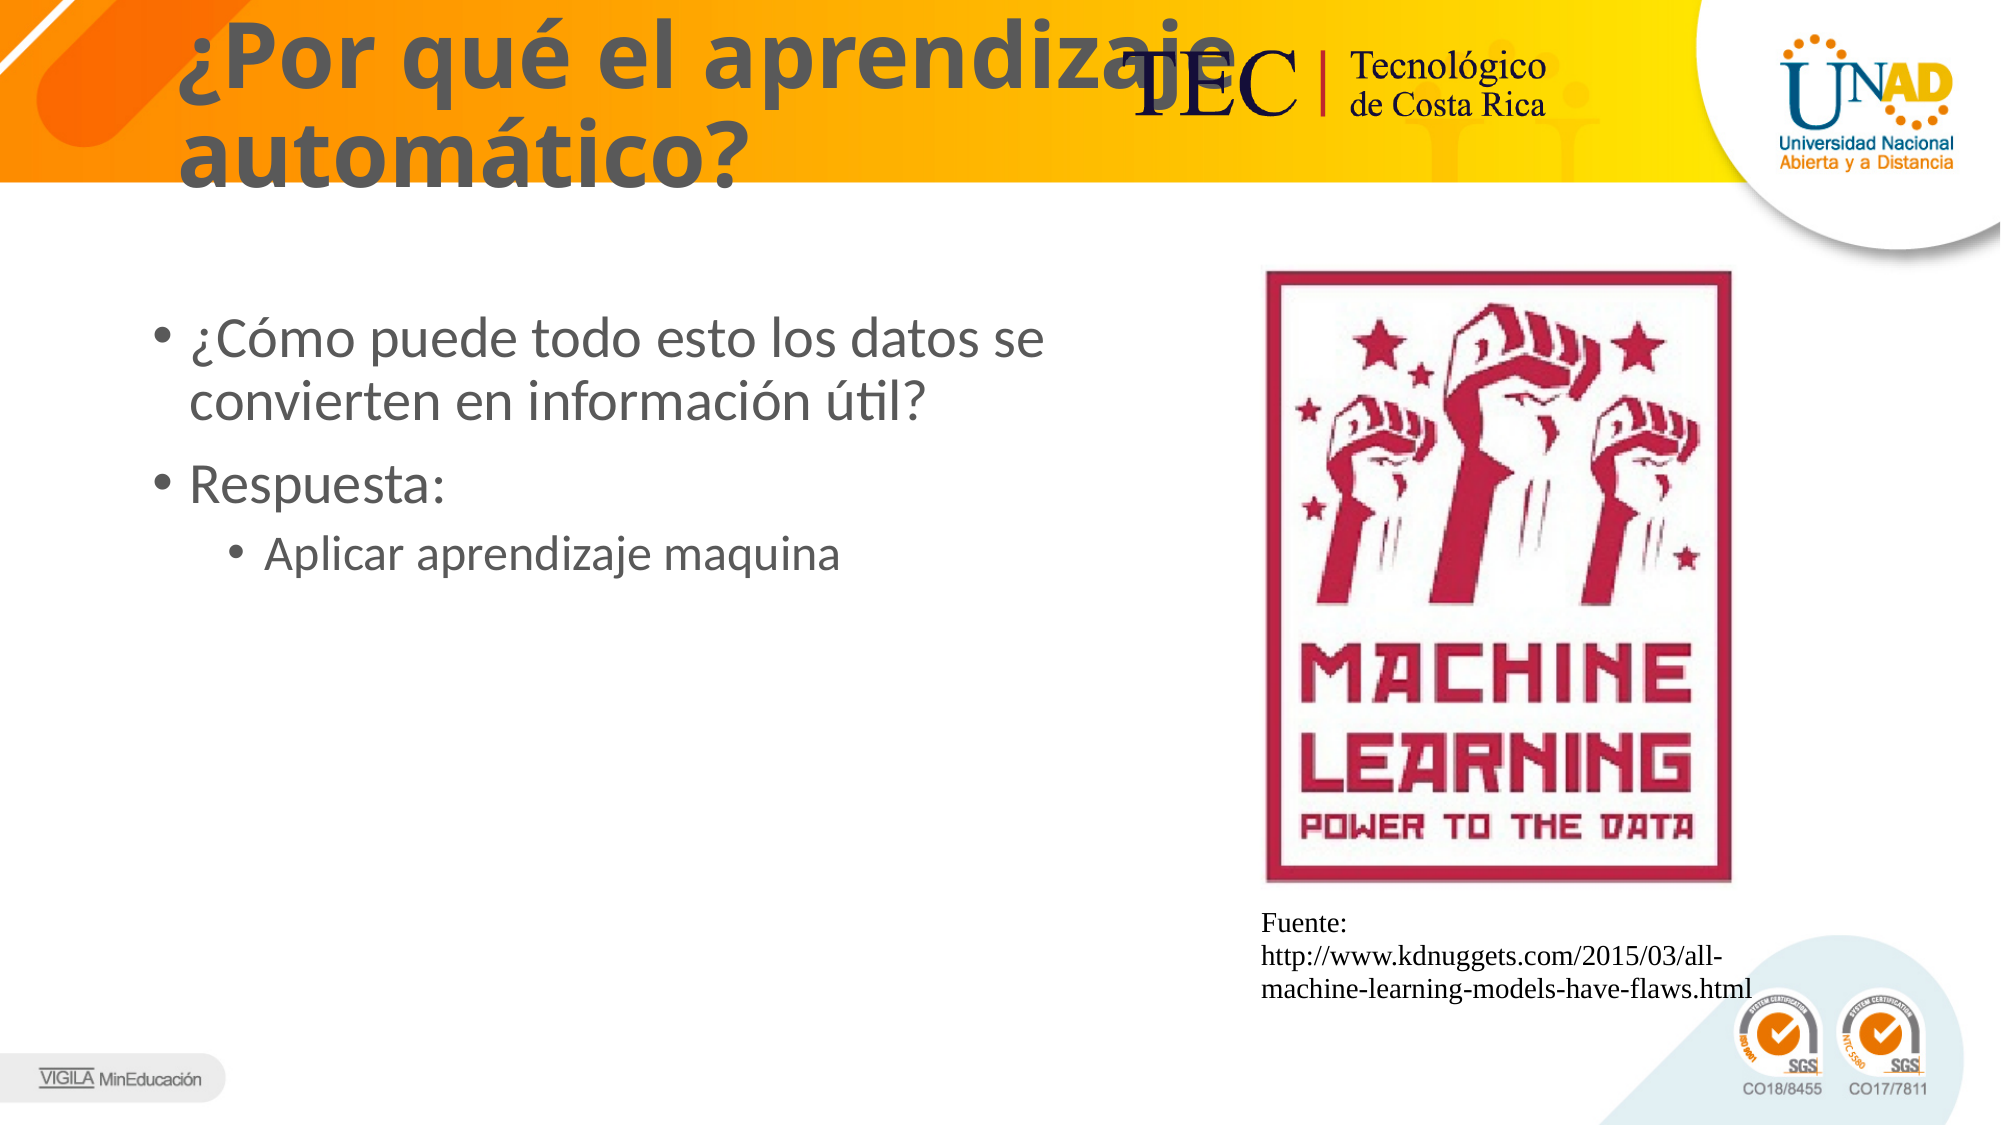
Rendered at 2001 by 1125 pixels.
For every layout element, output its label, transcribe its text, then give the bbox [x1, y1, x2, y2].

text_box Fuente: http://www.kdnuggets.com/2015/03/all- machine-learning-models-have-flaws.html [1261, 910, 1754, 1013]
picture [0, 0, 2001, 1125]
list ¿Cómo puede todo esto los datos se convierten en información útil? Respuesta: Aplicar aprendizaje maquina [137, 299, 1172, 1014]
title ¿Por qué el aprendizaje automático? [162, 0, 1423, 218]
